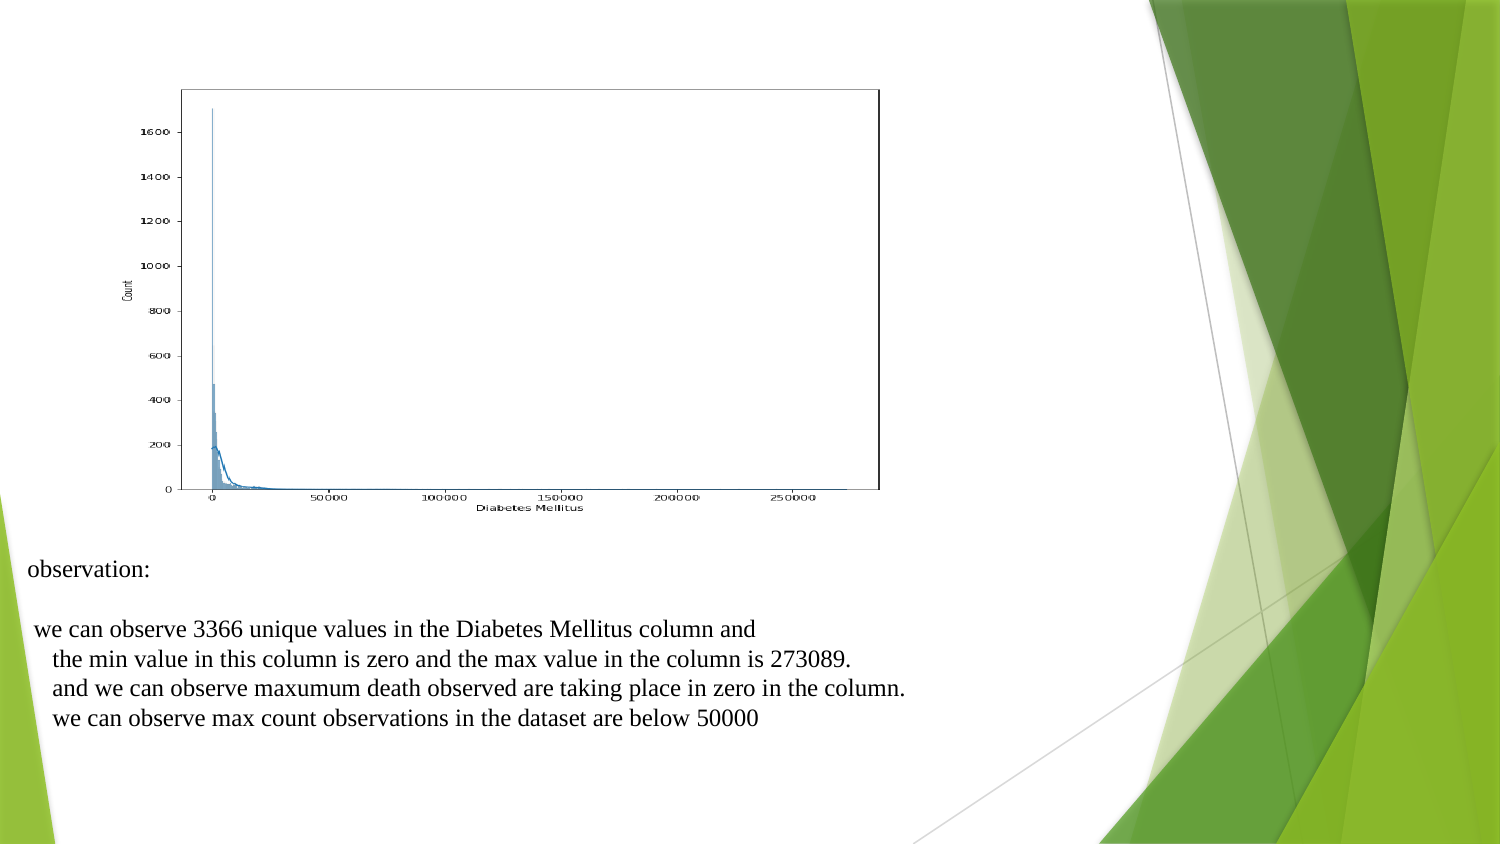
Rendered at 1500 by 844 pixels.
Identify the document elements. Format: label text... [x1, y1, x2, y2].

picture [74, 83, 1060, 520]
text_box observation: we can observe 3366 unique values in the Diabetes Mellitus column and the min value in this column is zero and the max value in the column is 273089. and we can observe maxumum death observed are taking place in zero in the column. we can observe max count observations in the dataset are below 50000 [12, 395, 1450, 740]
